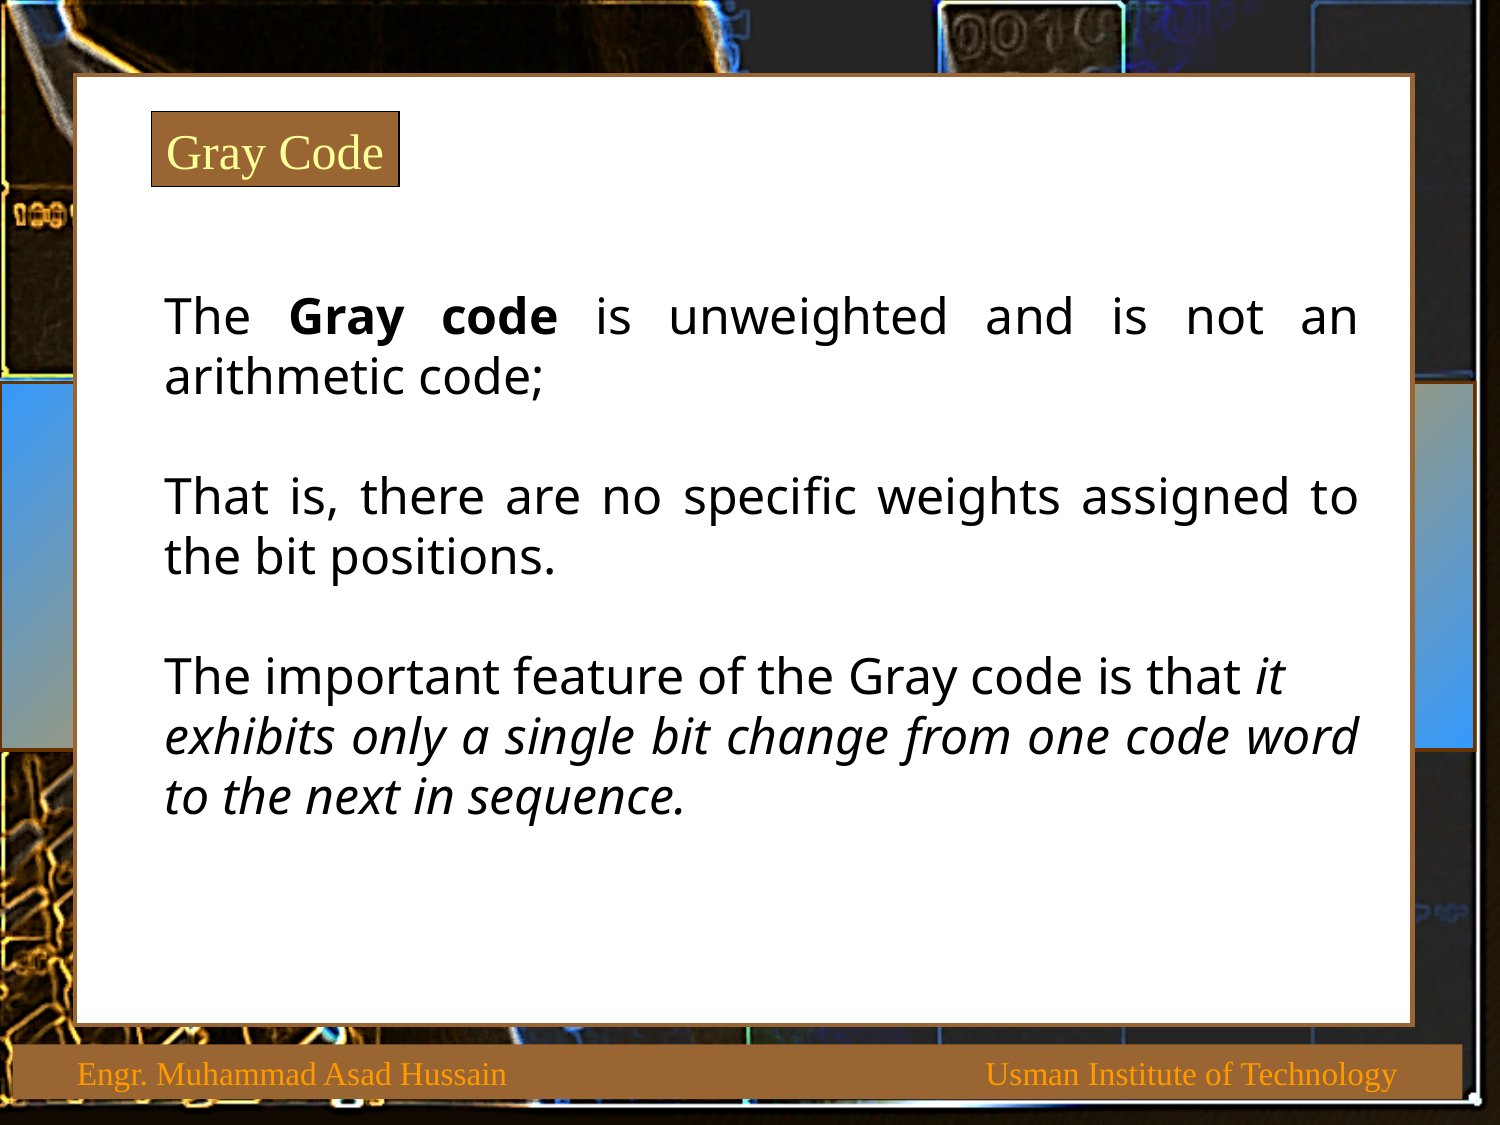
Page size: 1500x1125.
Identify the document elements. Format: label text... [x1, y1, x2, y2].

text_box The Gray code is unweighted and is not an arithmetic code; That is, there are no specific weights assigned to the bit positions. The important feature of the Gray code is that it exhibits only a single bit change from one code word to the next in sequence. [150, 277, 1375, 892]
picture [0, 0, 1500, 1125]
text_box Gray Code [151, 111, 399, 187]
text_box Engr. Muhammad Asad Hussain Usman Institute of Technology [12, 1044, 1463, 1100]
